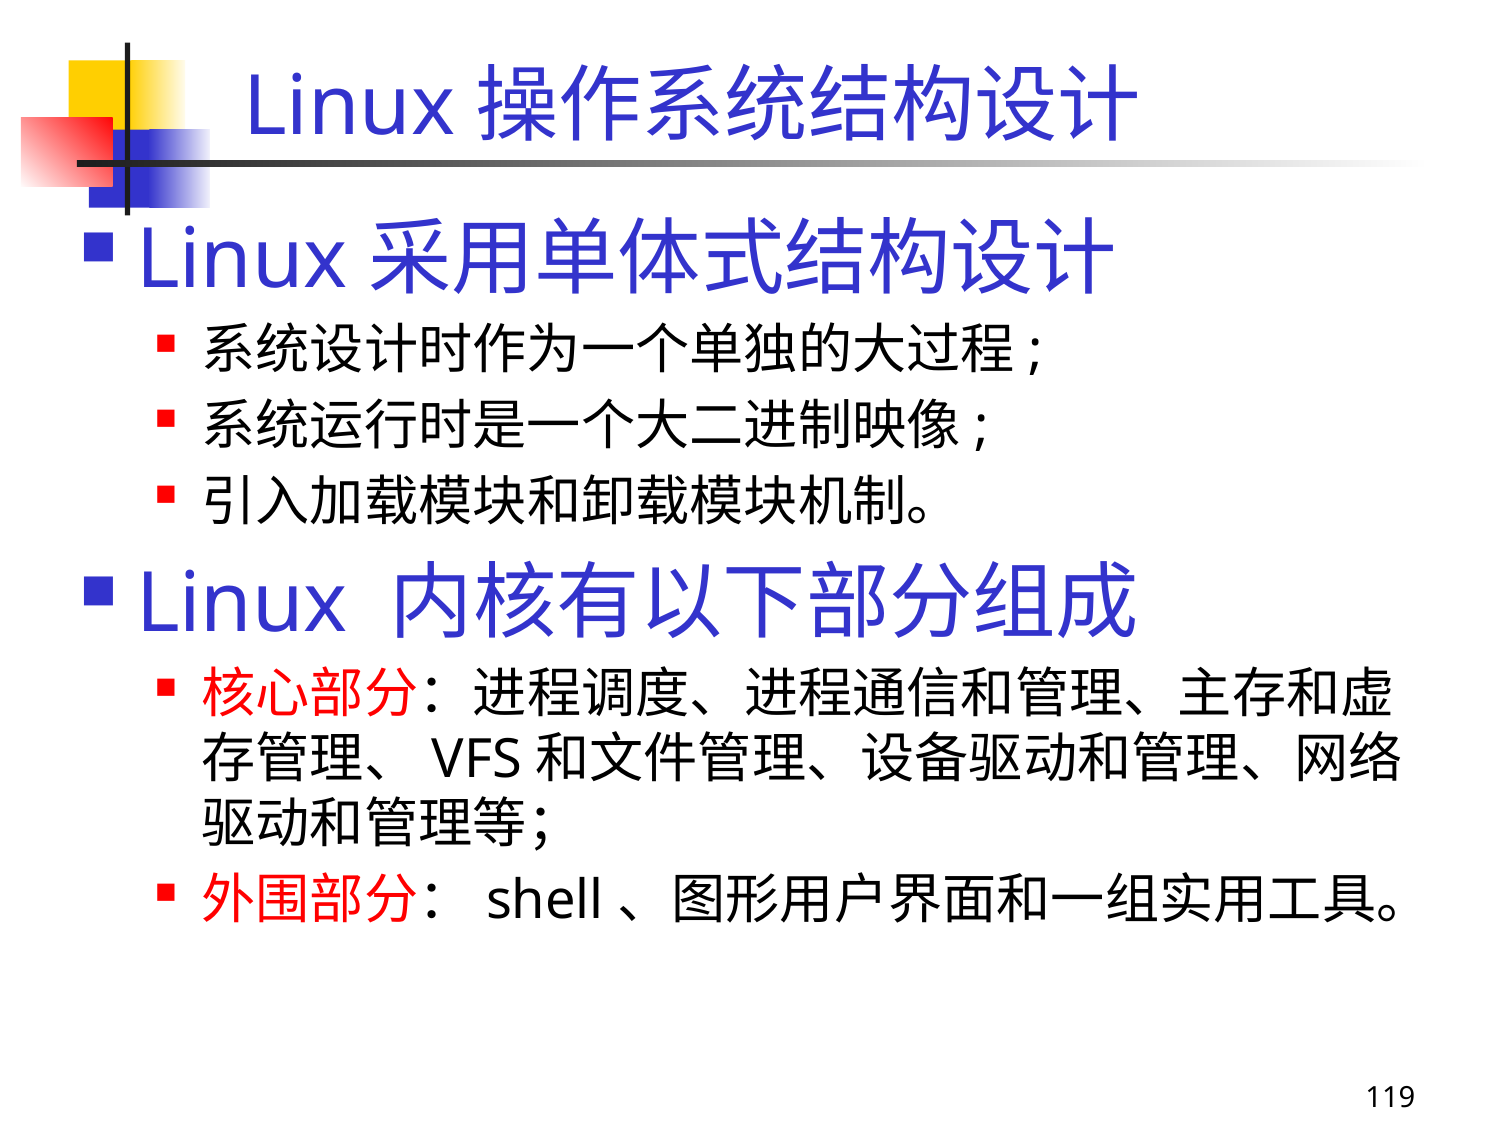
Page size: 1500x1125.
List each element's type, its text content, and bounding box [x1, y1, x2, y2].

slide_number 119 [1080, 1071, 1431, 1114]
title Linux操作系统结构设计 [206, 7, 1317, 195]
list Linux采用单体式结构设计 系统设计时作为一个单独的大过程; 系统运行时是一个大二进制映像; 引入加载模块和卸载模块机制。 Linux 内核有以下部分组成 核心部分：进程调度、进程通信和管理、主存和虚存管理、VFS和文件管理、设备驱动和管理、网络驱动和管理等； 外围部分：shell、图形用户界面和一组实用工具。 [64, 196, 1459, 1071]
